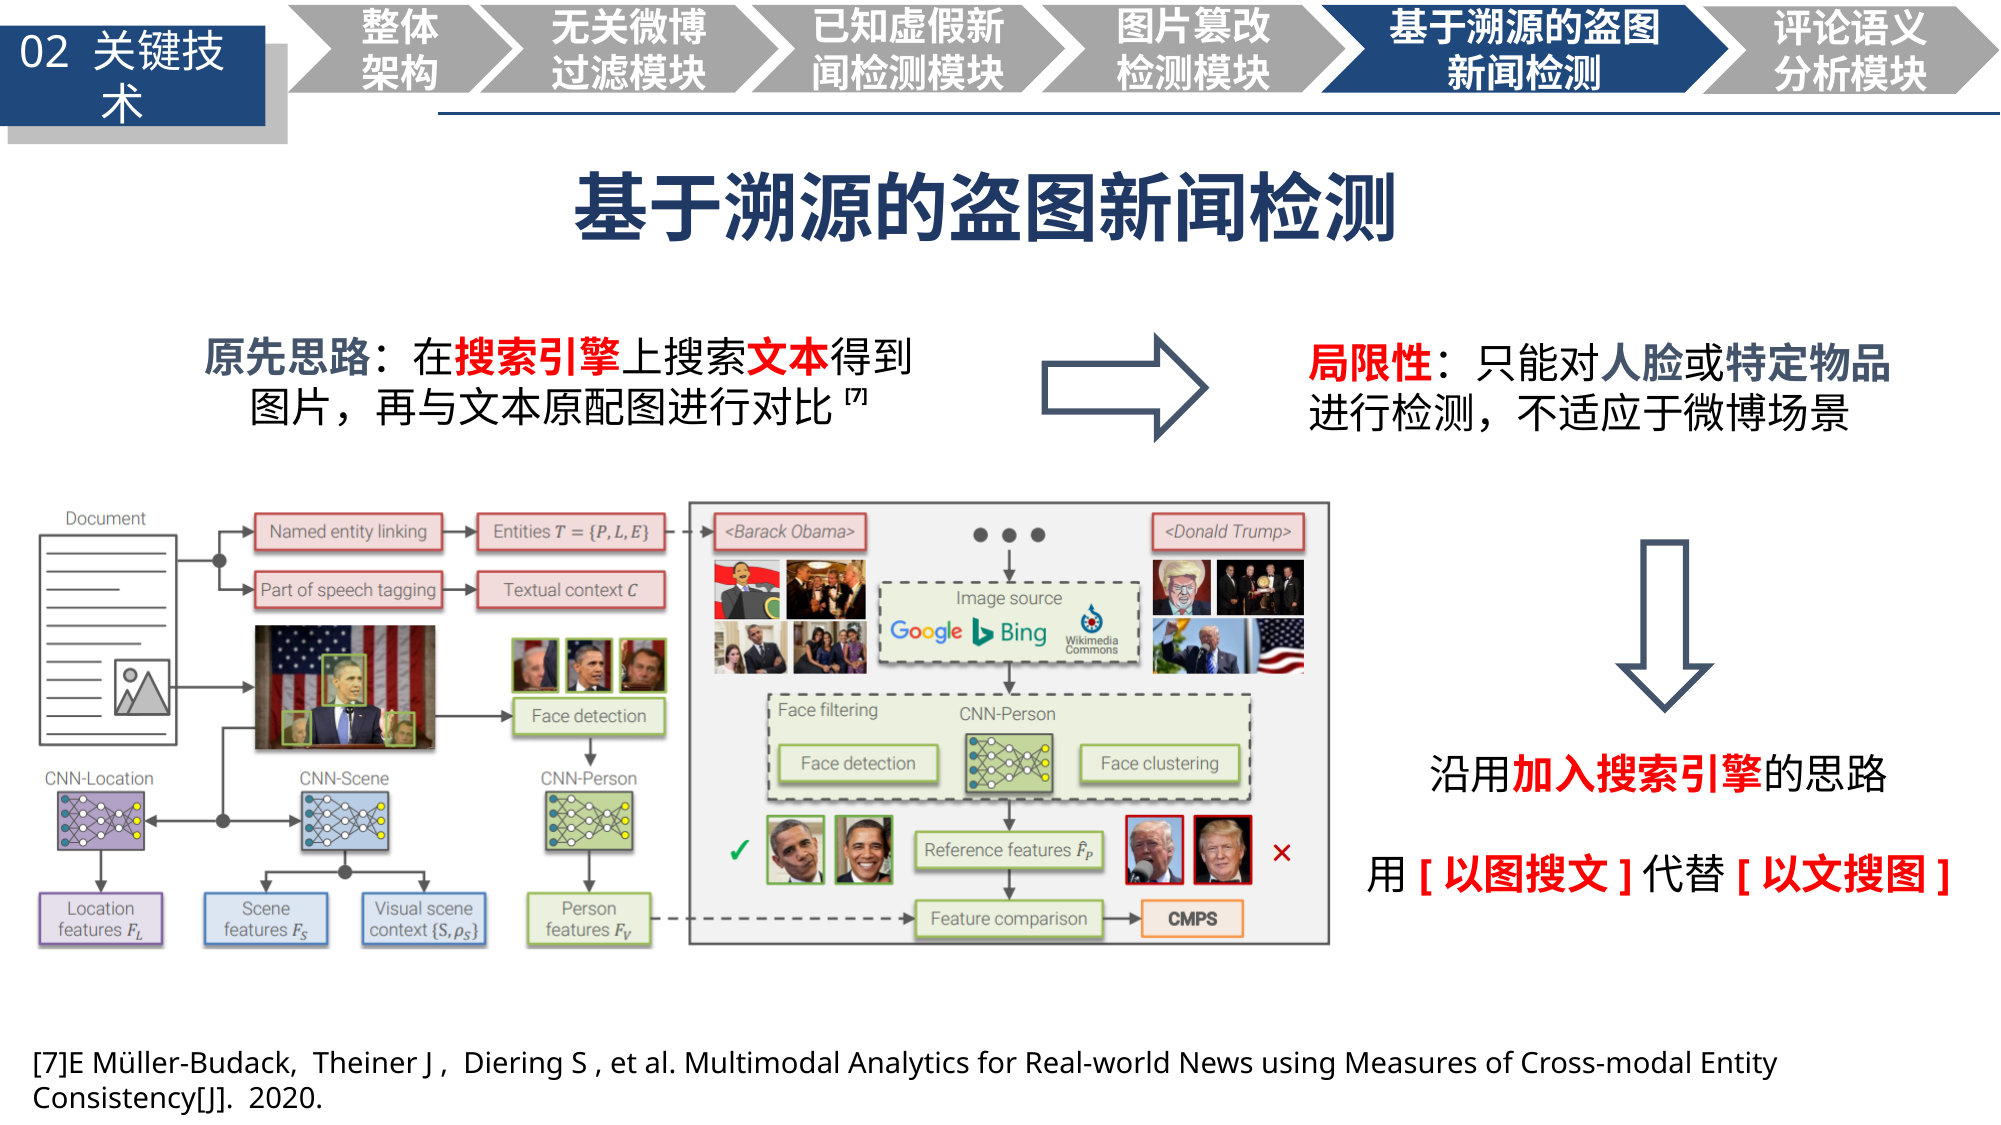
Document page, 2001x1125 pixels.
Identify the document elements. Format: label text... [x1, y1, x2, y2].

picture [27, 496, 1335, 954]
text_box 评论语义分析模块 [1700, 5, 2000, 95]
text_box 图片篡改检测模块 [1039, 3, 1347, 94]
text_box 整体架构 [285, 3, 515, 94]
text_box 沿用加入搜索引擎的思路 用[以图搜文]代替[以文搜图] [1335, 740, 1984, 906]
text_box [7, 43, 289, 145]
text_box 无关微博过滤模块 [477, 3, 781, 94]
text_box 02 关键技术 [0, 25, 266, 127]
text_box [1043, 337, 1207, 439]
text_box [7]E Müller-Budack, Theiner J , Diering S , et al. Multimodal Analytics for Real-world News using Measures of Cross-modal Entity Consistency[J]. 2020. [17, 1037, 1982, 1122]
text_box 基于溯源的盗图新闻检测 [559, 153, 1599, 259]
text_box [1619, 541, 1710, 711]
text_box 局限性：只能对人脸或特定物品进行检测，不适应于微博场景 [1293, 329, 1942, 445]
text_box 基于溯源的盗图新闻检测 [1318, 3, 1731, 94]
text_box 原先思路：在搜索引擎上搜索文本得到图片，再与文本原配图进行对比[7] [168, 323, 950, 439]
text_box 已知虚假新闻检测模块 [748, 3, 1067, 94]
